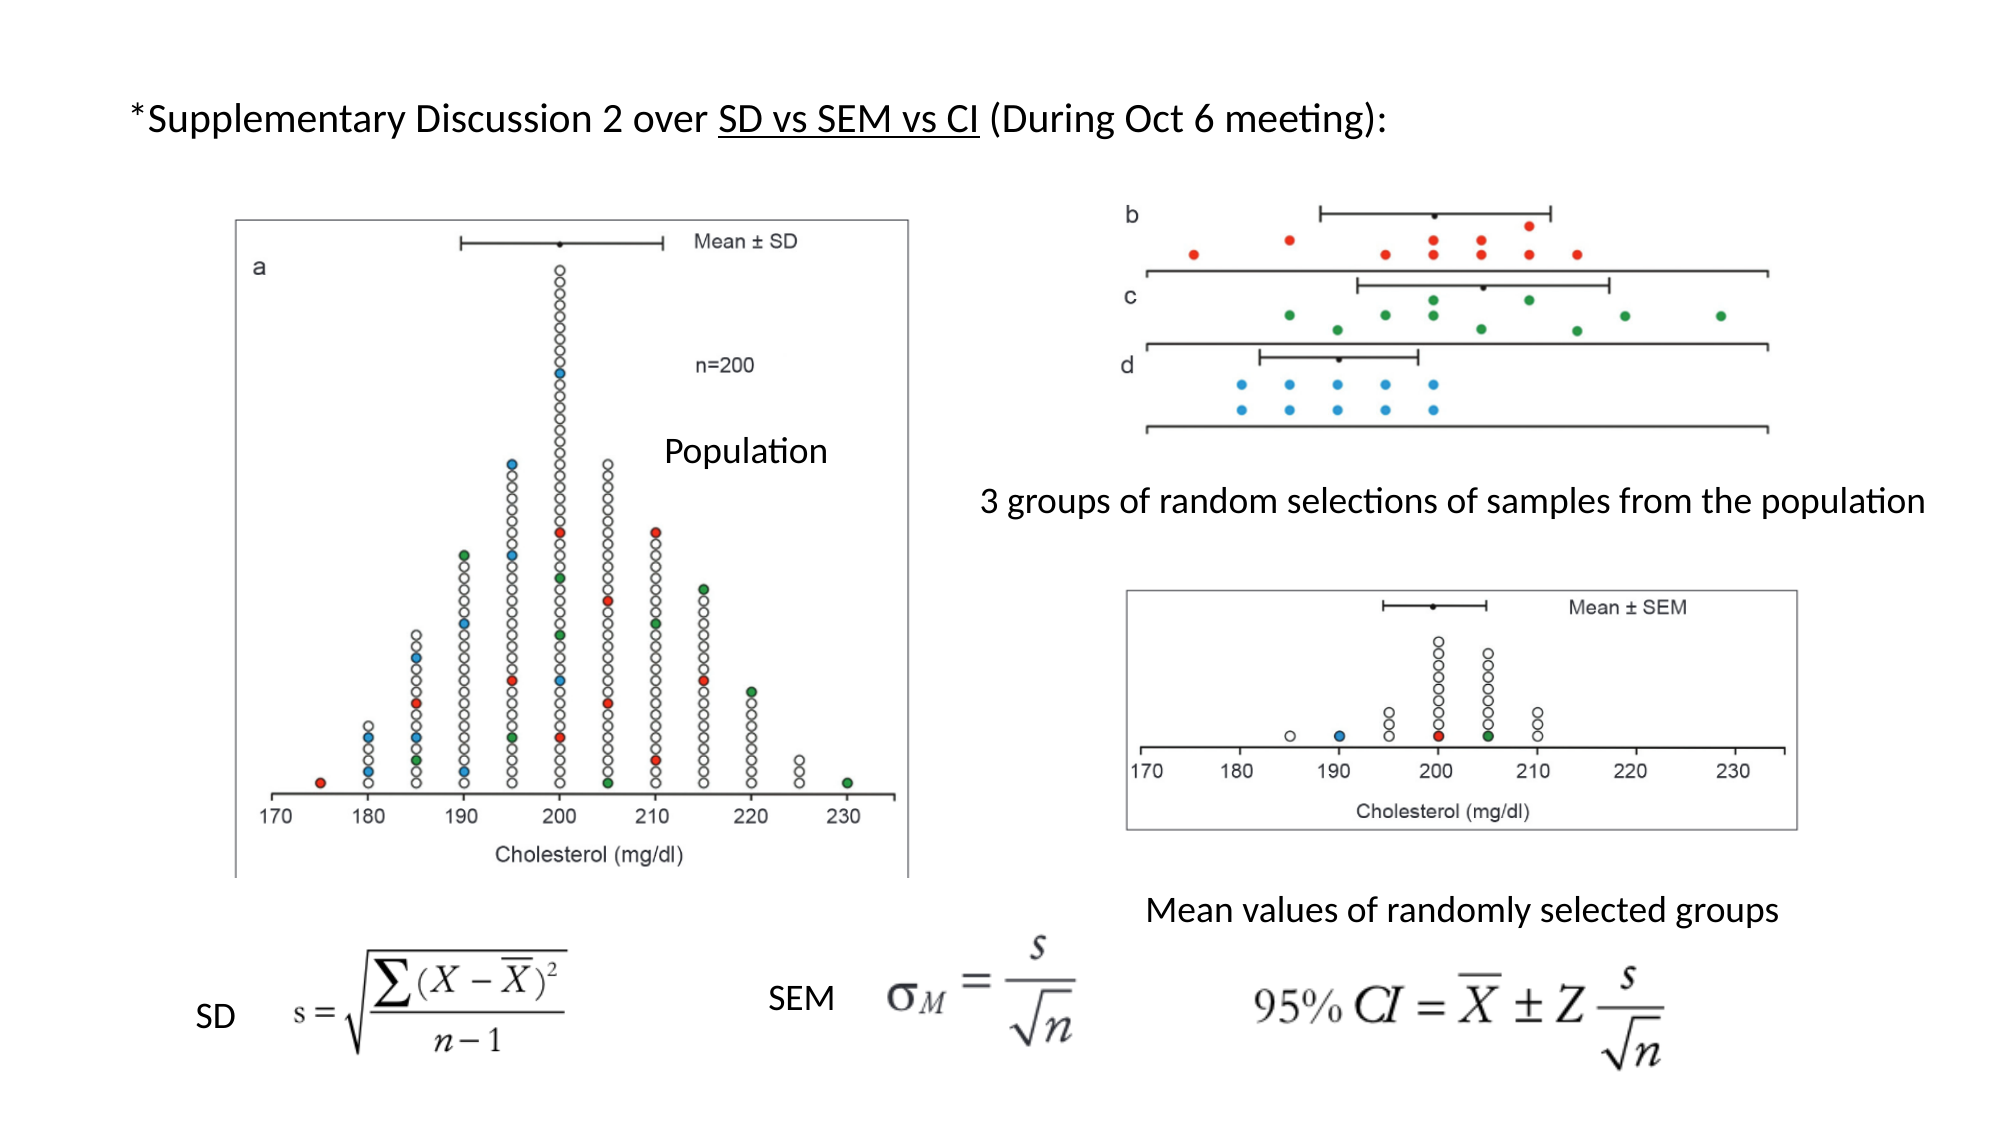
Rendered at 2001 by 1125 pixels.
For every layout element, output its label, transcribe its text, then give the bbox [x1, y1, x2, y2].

picture [1112, 182, 1778, 439]
text_box SEM [753, 965, 863, 1026]
text_box Mean values of randomly selected groups [1130, 877, 1829, 938]
title *Supplementary Discussion 2 over SD vs SEM vs CI (During Oct 6 meeting): [112, 42, 1433, 197]
picture [863, 918, 1131, 1061]
picture [1231, 947, 1728, 1104]
text_box 3 groups of random selections of samples from the population [964, 468, 1959, 528]
text_box SD [180, 984, 269, 1044]
picture [1112, 572, 1811, 840]
picture [269, 918, 598, 1061]
picture [222, 206, 921, 878]
